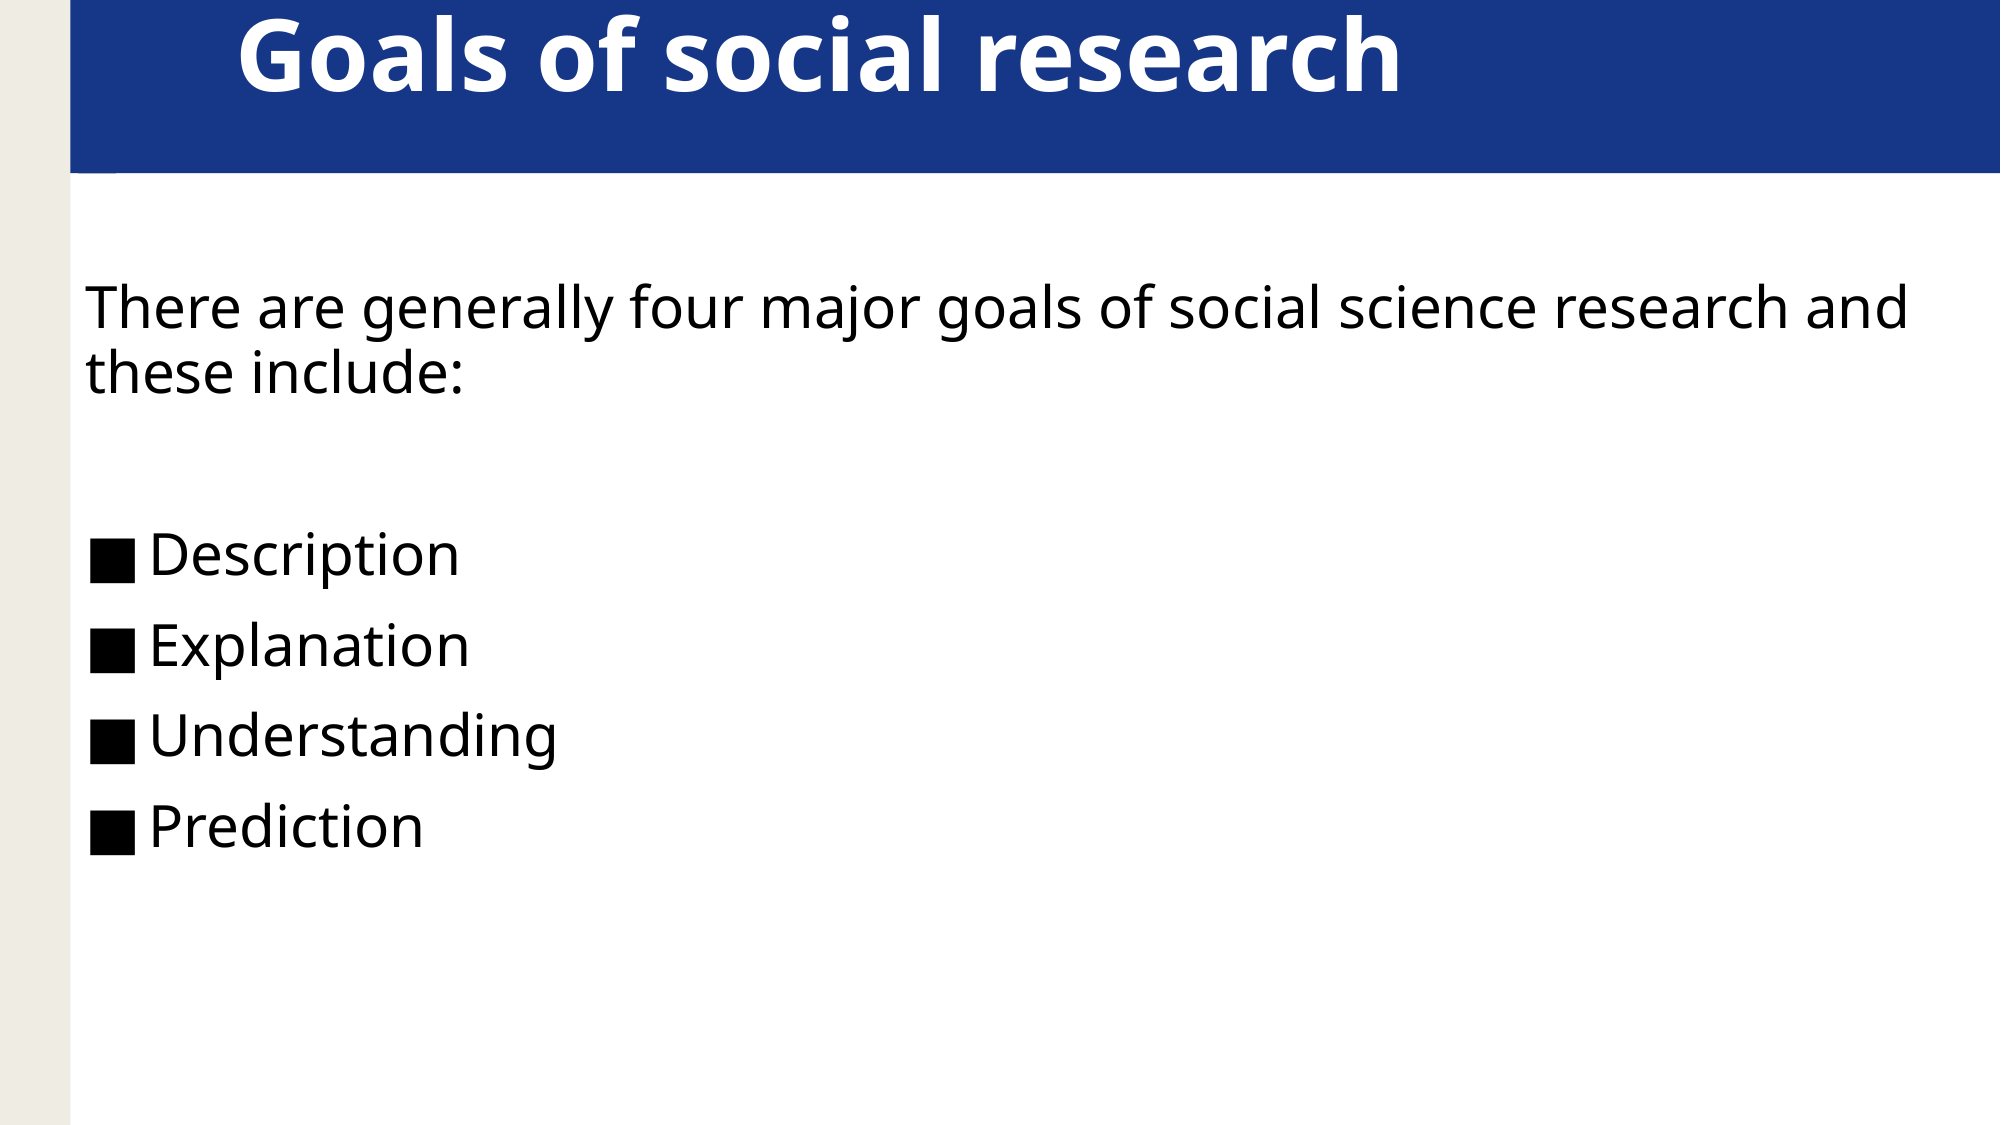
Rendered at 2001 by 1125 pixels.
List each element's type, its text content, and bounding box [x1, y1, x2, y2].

list There are generally four major goals of social science research and these include: Description Explanation Understanding Prediction [70, 173, 2000, 1125]
title Goals of social research [70, 0, 2000, 173]
